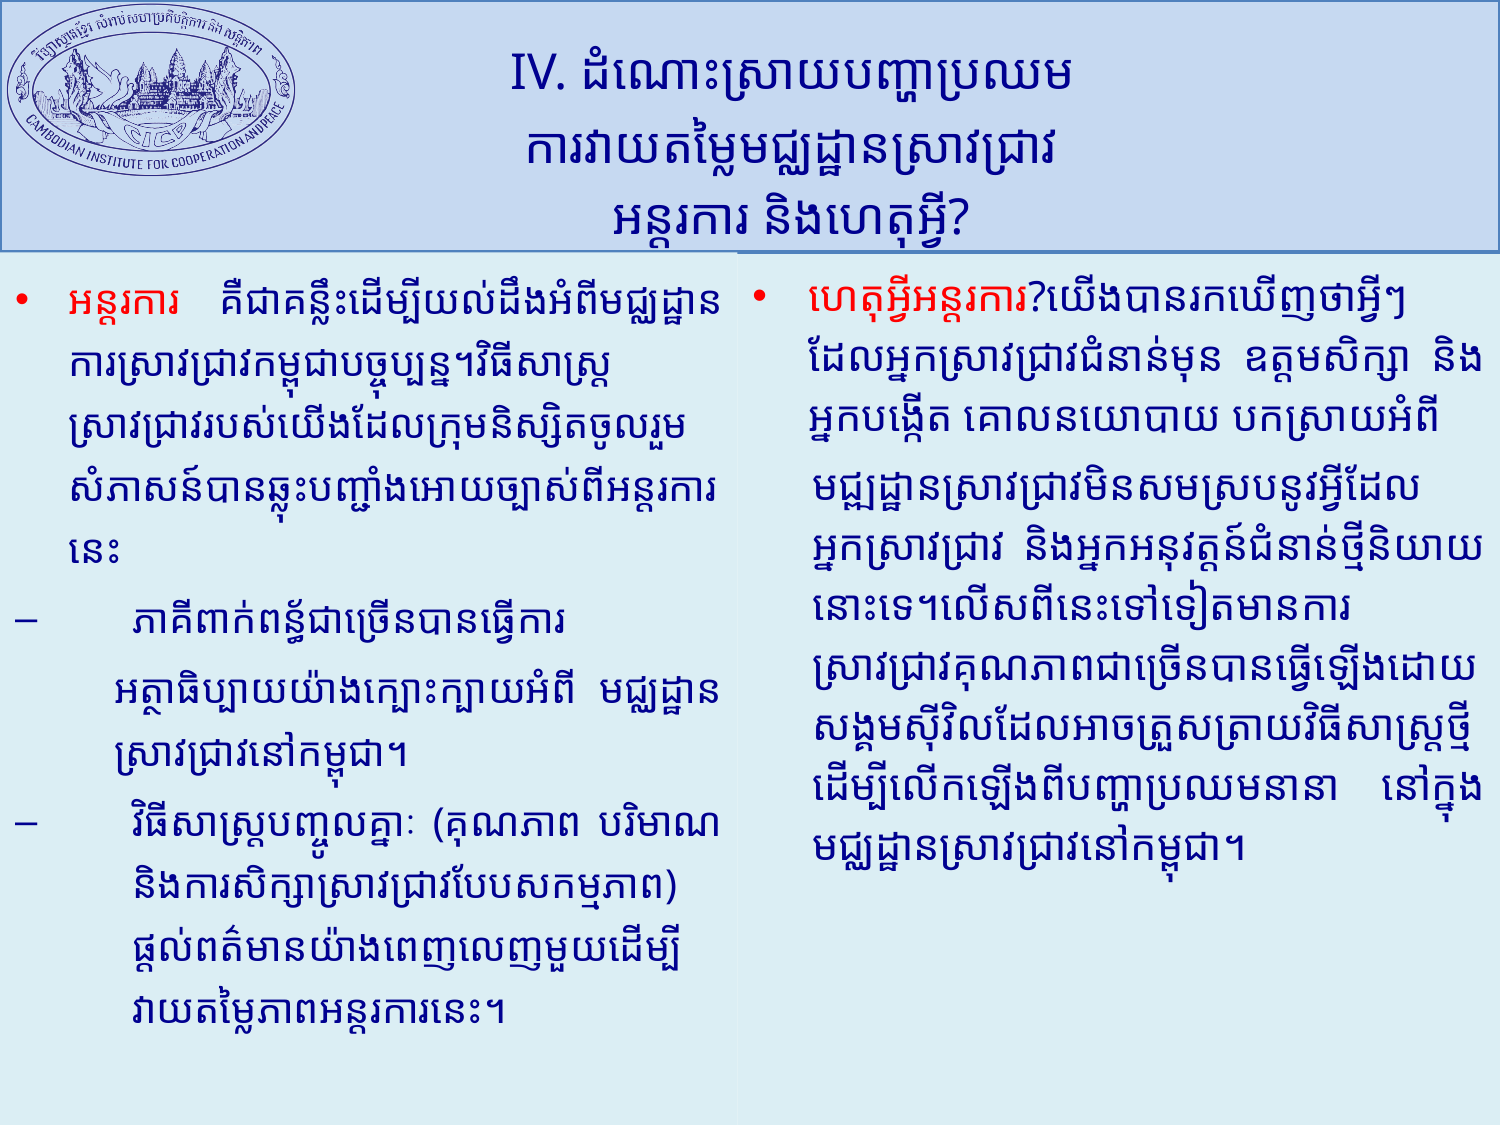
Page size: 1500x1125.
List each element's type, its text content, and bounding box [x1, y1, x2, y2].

title IV. ដំណោះស្រាយបញ្ហាប្រឈម ការវាយតម្លៃមជ្ឈដ្ឋានស្រាវជ្រាវ អន្តរការ និងហេតុអ្វី? [0, 0, 1500, 254]
picture [0, 0, 304, 183]
list អន្តរការ គឺជាគន្លឹះដើម្បីយល់ដឹងអំពីមជ្ឈដ្ឋានការស្រាវជ្រាវកម្ពុជាបច្ចុប្បន្ន។វិធីសាស្ត្រស្រាវជ្រាវរបស់យើងដែលក្រុមនិស្សិតចូលរួមសំភាសន៍បានឆ្លុះបញ្ជាំងអោយច្បាស់ពីអន្តរការនេះ ភាគីពាក់ពន្ធ័ជាច្រើនបានធ្វើការ អត្ថាធិប្បាយយ៉ាងក្បោះក្បាយអំពី មជ្ឈដ្ឋានស្រាវជ្រាវនៅកម្ពុជា។ វិធីសាស្ត្របញ្ចូលគ្នាៈ (គុណភាព បរិមាណ និងការសិក្សាស្រាវជ្រាវបែបសកម្មភាព) ផ្តល់ពត៌មានយ៉ាងពេញលេញមួយដើម្បីវាយតម្លៃភាពអន្តរការនេះ។ [0, 252, 738, 1125]
list ហេតុអ្វីអន្តរការ?យើងបានរកឃើញថាអ្វីៗដែលអ្នកស្រាវជ្រាវជំនាន់មុន ឧត្តមសិក្សា និងអ្នកបង្កើត គោលនយោបាយ បកស្រាយអំពី មជ្ឍដ្ឋានស្រាវជ្រាវមិនសមស្របនូវអ្វីដែលអ្នកស្រាវជ្រាវ និងអ្នកអនុវត្តន៍ជំនាន់ថ្មីនិយាយនោះទេ។​លើសពីនេះទៅទៀតមានការស្រាវជ្រាវគុណភាពជាច្រើនបានធ្វើឡើងដោយសង្គមស៊ីវិលដែលអាចត្រួសត្រាយវិធីសាស្ត្រថ្មីដើម្បីលើកឡើងពីបញ្ហាប្រឈមនានា នៅក្នុងមជ្ឈដ្ឋានស្រាវជ្រាវនៅកម្ពុជា។ [738, 254, 1500, 1125]
